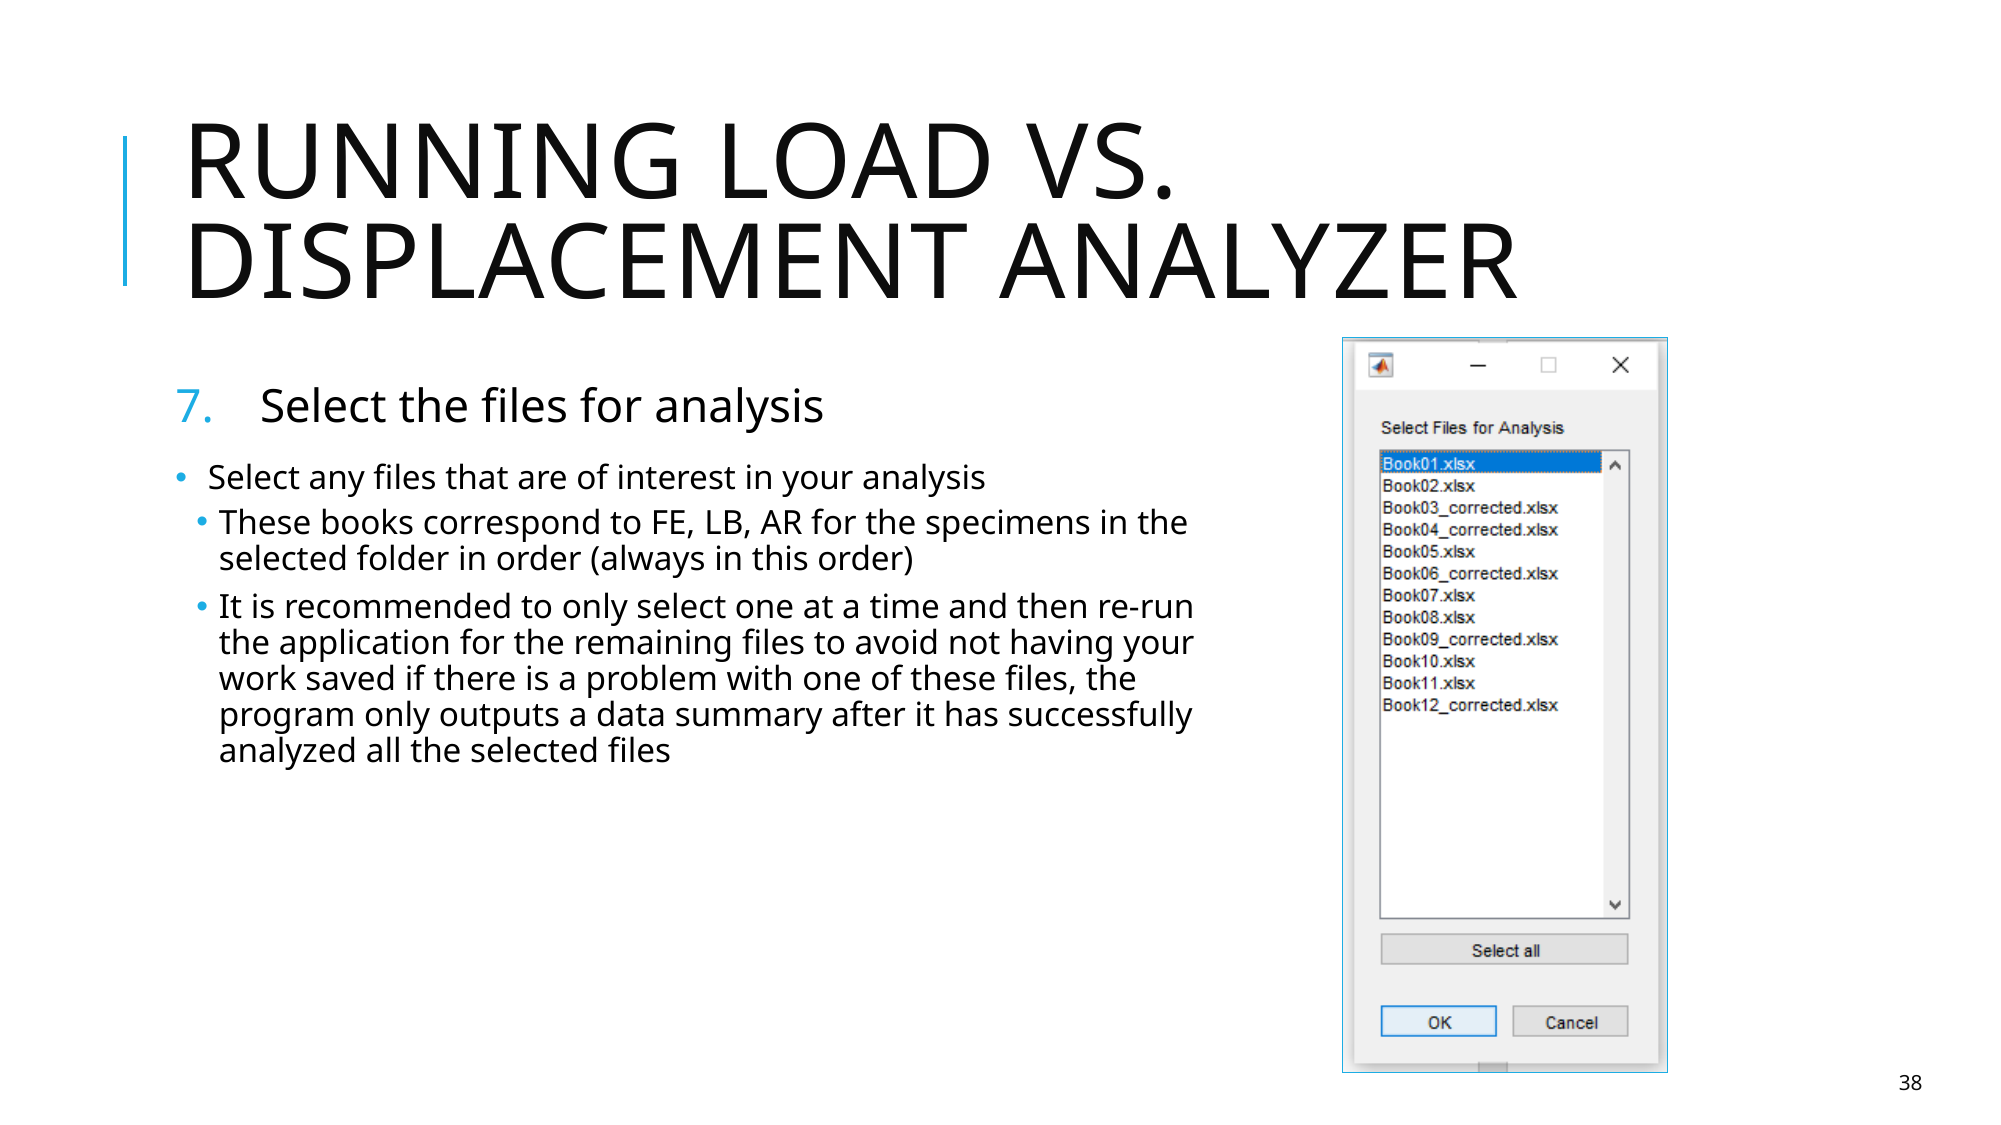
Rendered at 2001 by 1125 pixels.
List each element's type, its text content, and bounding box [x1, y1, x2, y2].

slide_number 38 [1777, 1061, 1938, 1107]
picture [1341, 337, 1668, 1073]
title Running Load vs. Displacement analyzer [168, 96, 1763, 342]
list Select the files for analysis Select any files that are of interest in your analysis These books correspond to FE, LB, AR for the specimens in the selected folder in order (always in this order) It is recommended to only select one at a time and then re-run the application for the remaining files to avoid not having your work saved if there is a problem with one of these files, the program only outputs a data summary after it has successfully analyzed all the selected files [168, 375, 1213, 1035]
